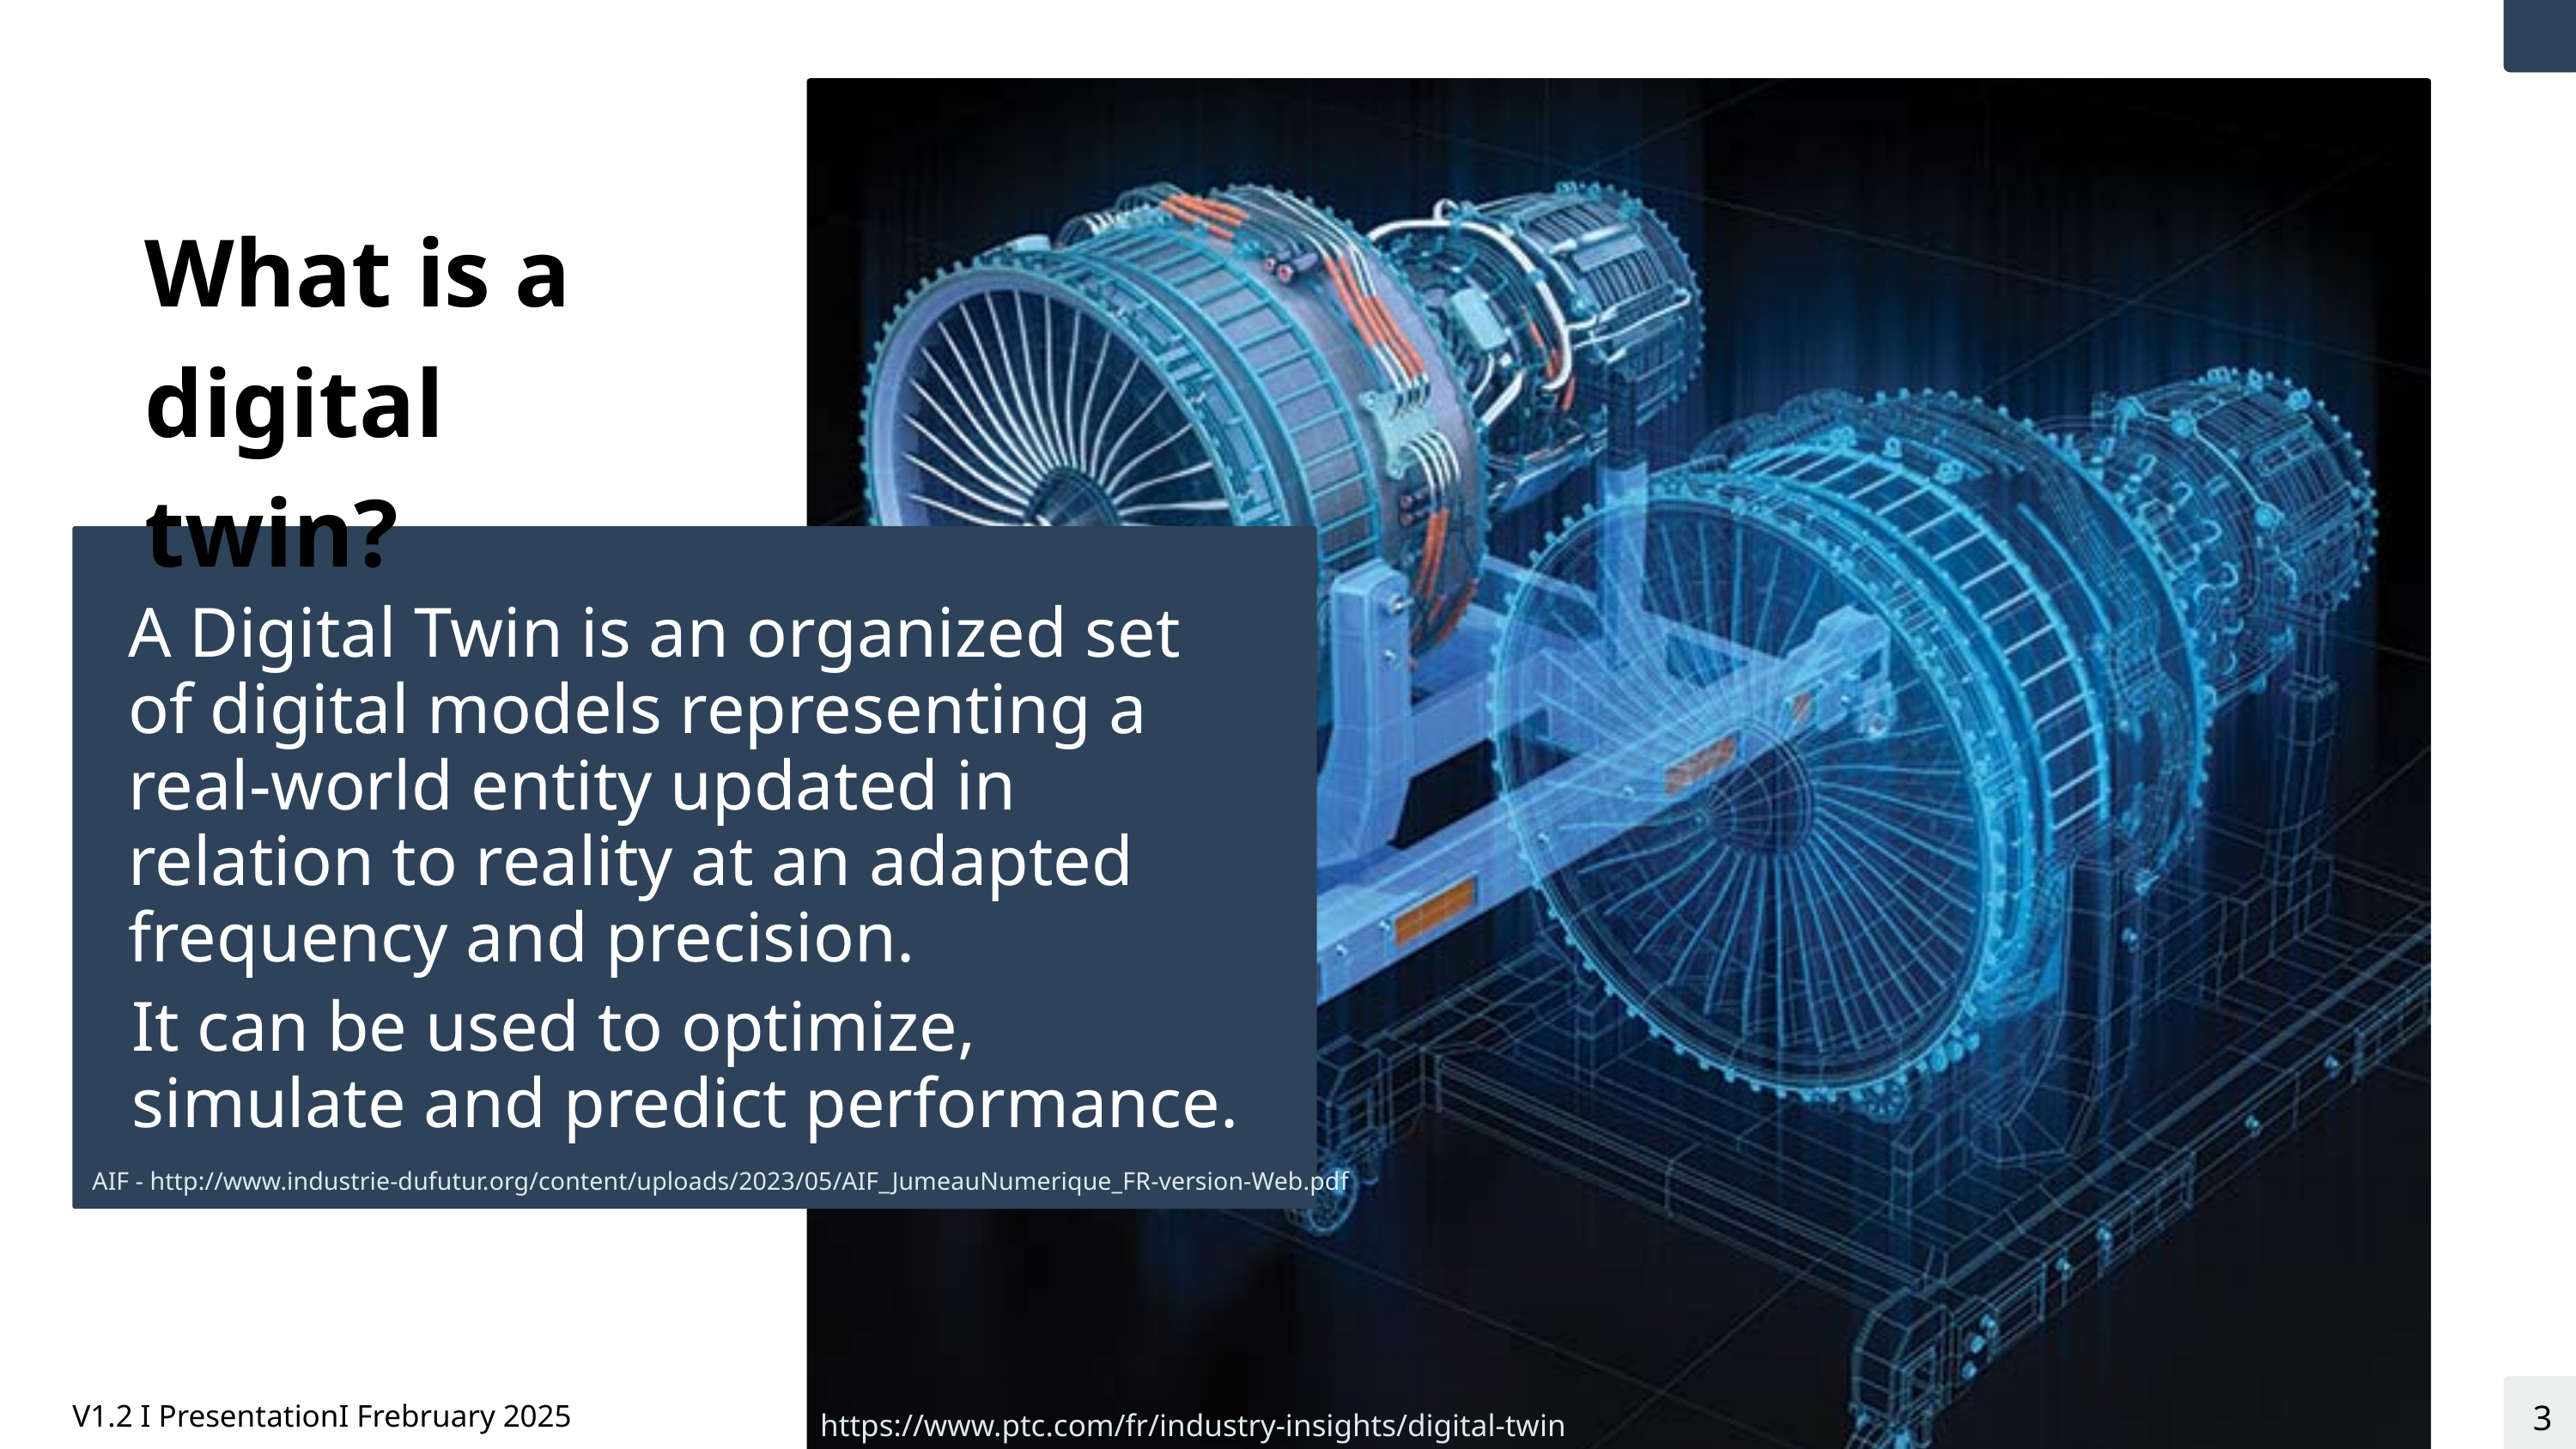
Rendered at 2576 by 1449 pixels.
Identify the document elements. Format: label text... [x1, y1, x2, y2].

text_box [2503, 0, 2576, 73]
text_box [806, 77, 2432, 1449]
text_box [2503, 1375, 2576, 1449]
text_box What is a digital twin? [144, 195, 721, 524]
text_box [72, 525, 1317, 1210]
text_box V1.2 I PresentationI Frebruary 2025 [72, 1391, 612, 1433]
